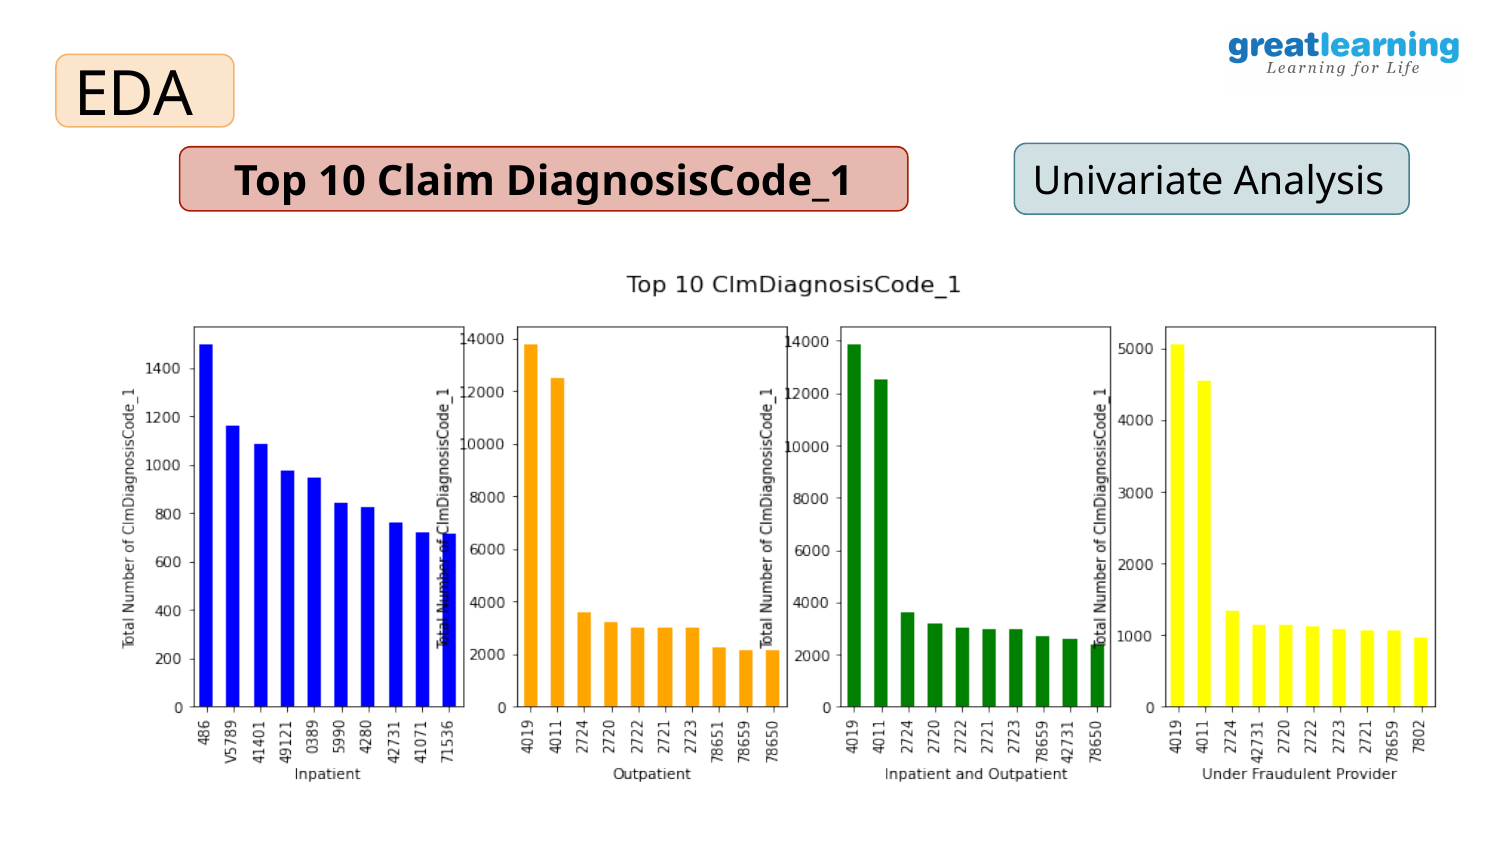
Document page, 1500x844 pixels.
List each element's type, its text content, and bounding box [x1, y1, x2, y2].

text_box EDA [55, 54, 234, 127]
text_box Univariate Analysis [1014, 143, 1410, 215]
text_box Top 10 Claim DiagnosisCode_1 [179, 146, 908, 211]
picture [1223, 26, 1462, 91]
picture [111, 266, 1444, 792]
